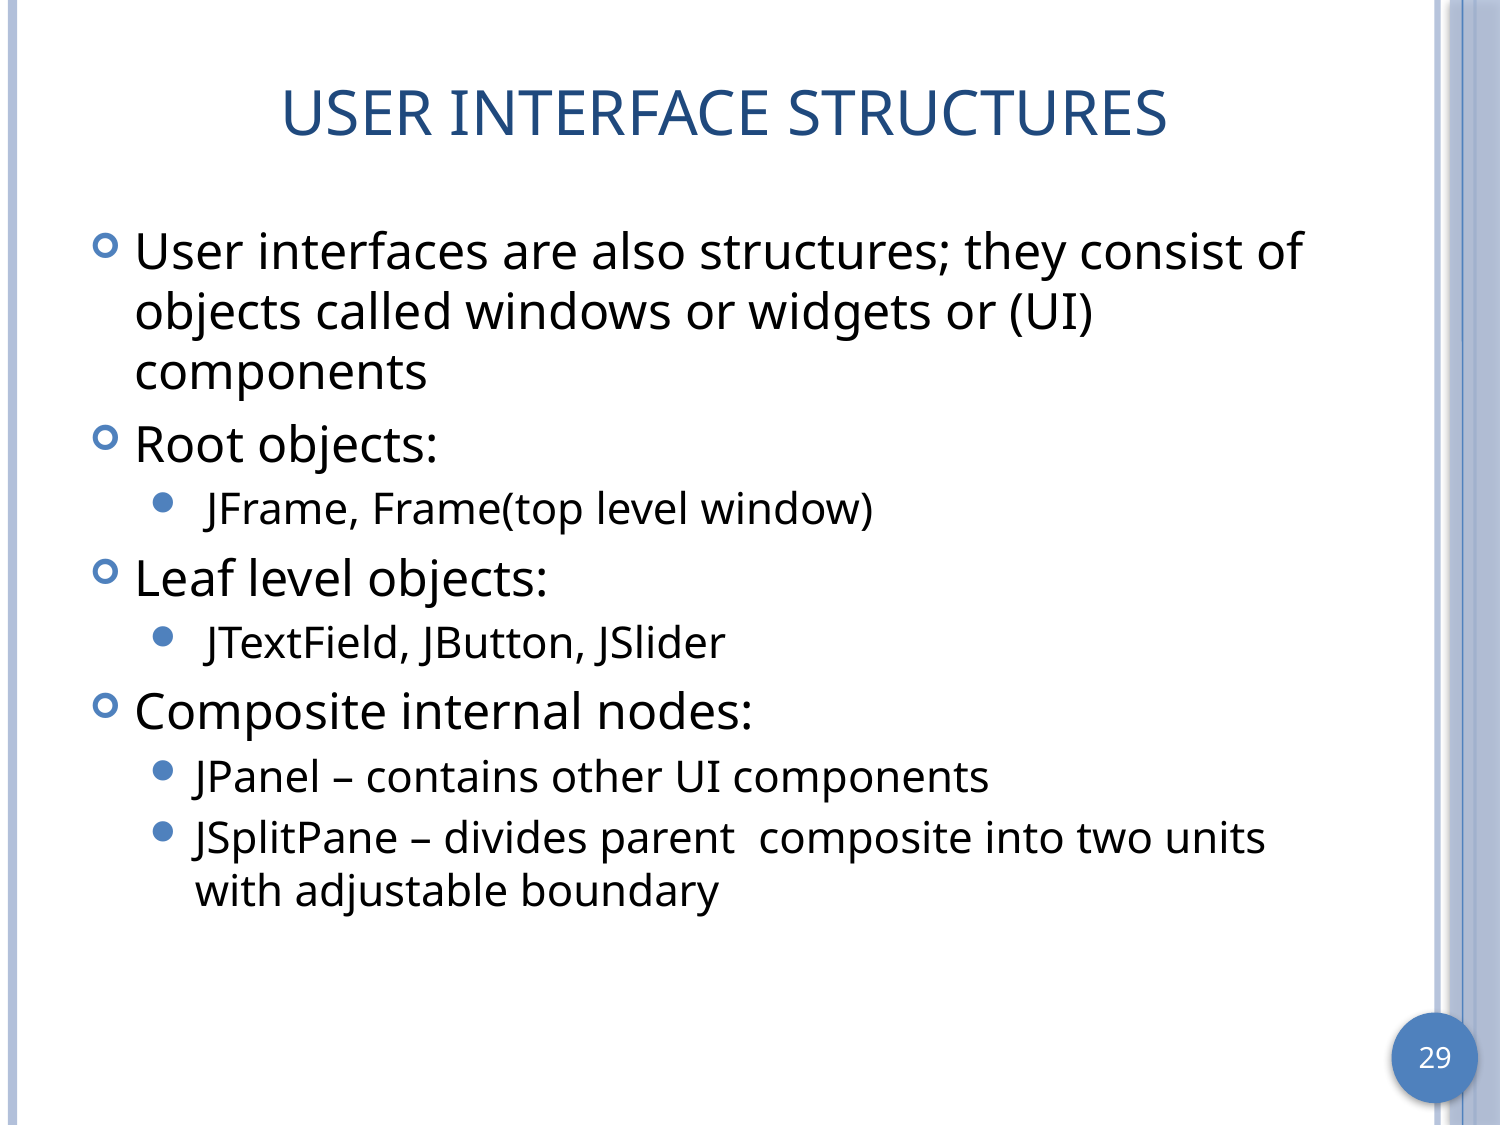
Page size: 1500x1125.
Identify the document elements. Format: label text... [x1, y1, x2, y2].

title User Interface Structures [75, 45, 1375, 175]
list User interfaces are also structures; they consist of objects called windows or widgets or (UI) components Root objects: JFrame, Frame(top level window) Leaf level objects: JTextField, JButton, JSlider Composite internal nodes: JPanel – contains other UI components JSplitPane – divides parent composite into two units with adjustable boundary [75, 212, 1375, 1062]
